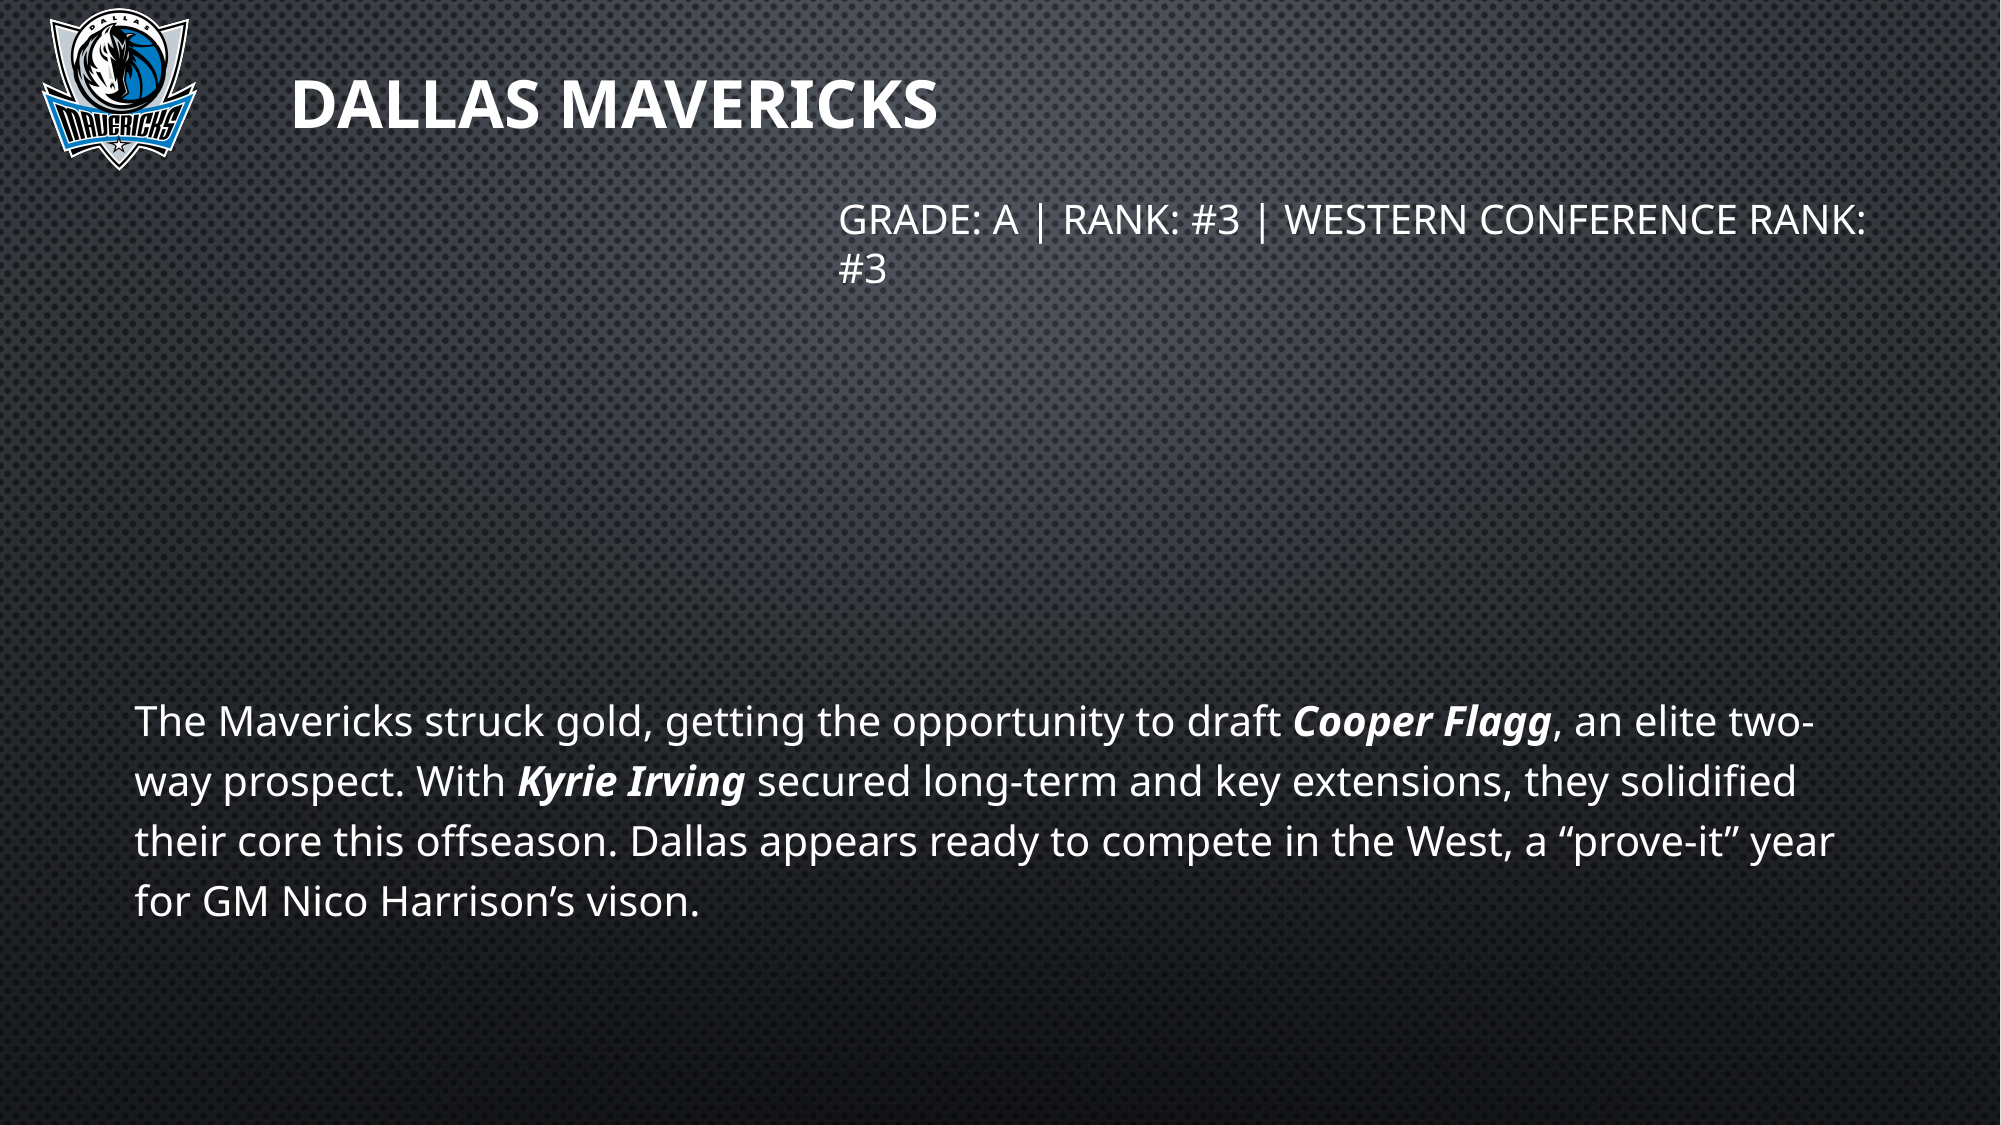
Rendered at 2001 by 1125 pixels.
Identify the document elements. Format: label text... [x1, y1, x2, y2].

text_box Dallas mavericks [274, 8, 2000, 195]
text_box The Mavericks struck gold, getting the opportunity to draft Cooper Flagg, an elite two-way prospect. With Kyrie Irving secured long-term and key extensions, they solidified their core this offseason. Dallas appears ready to compete in the West, a “prove-it” year for GM Nico Harrison’s vison. [119, 677, 1881, 933]
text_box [361, 299, 1639, 641]
list Grade: A | Rank: #3 | western Conference Rank: #3 [823, 195, 1943, 301]
picture [34, 4, 205, 175]
